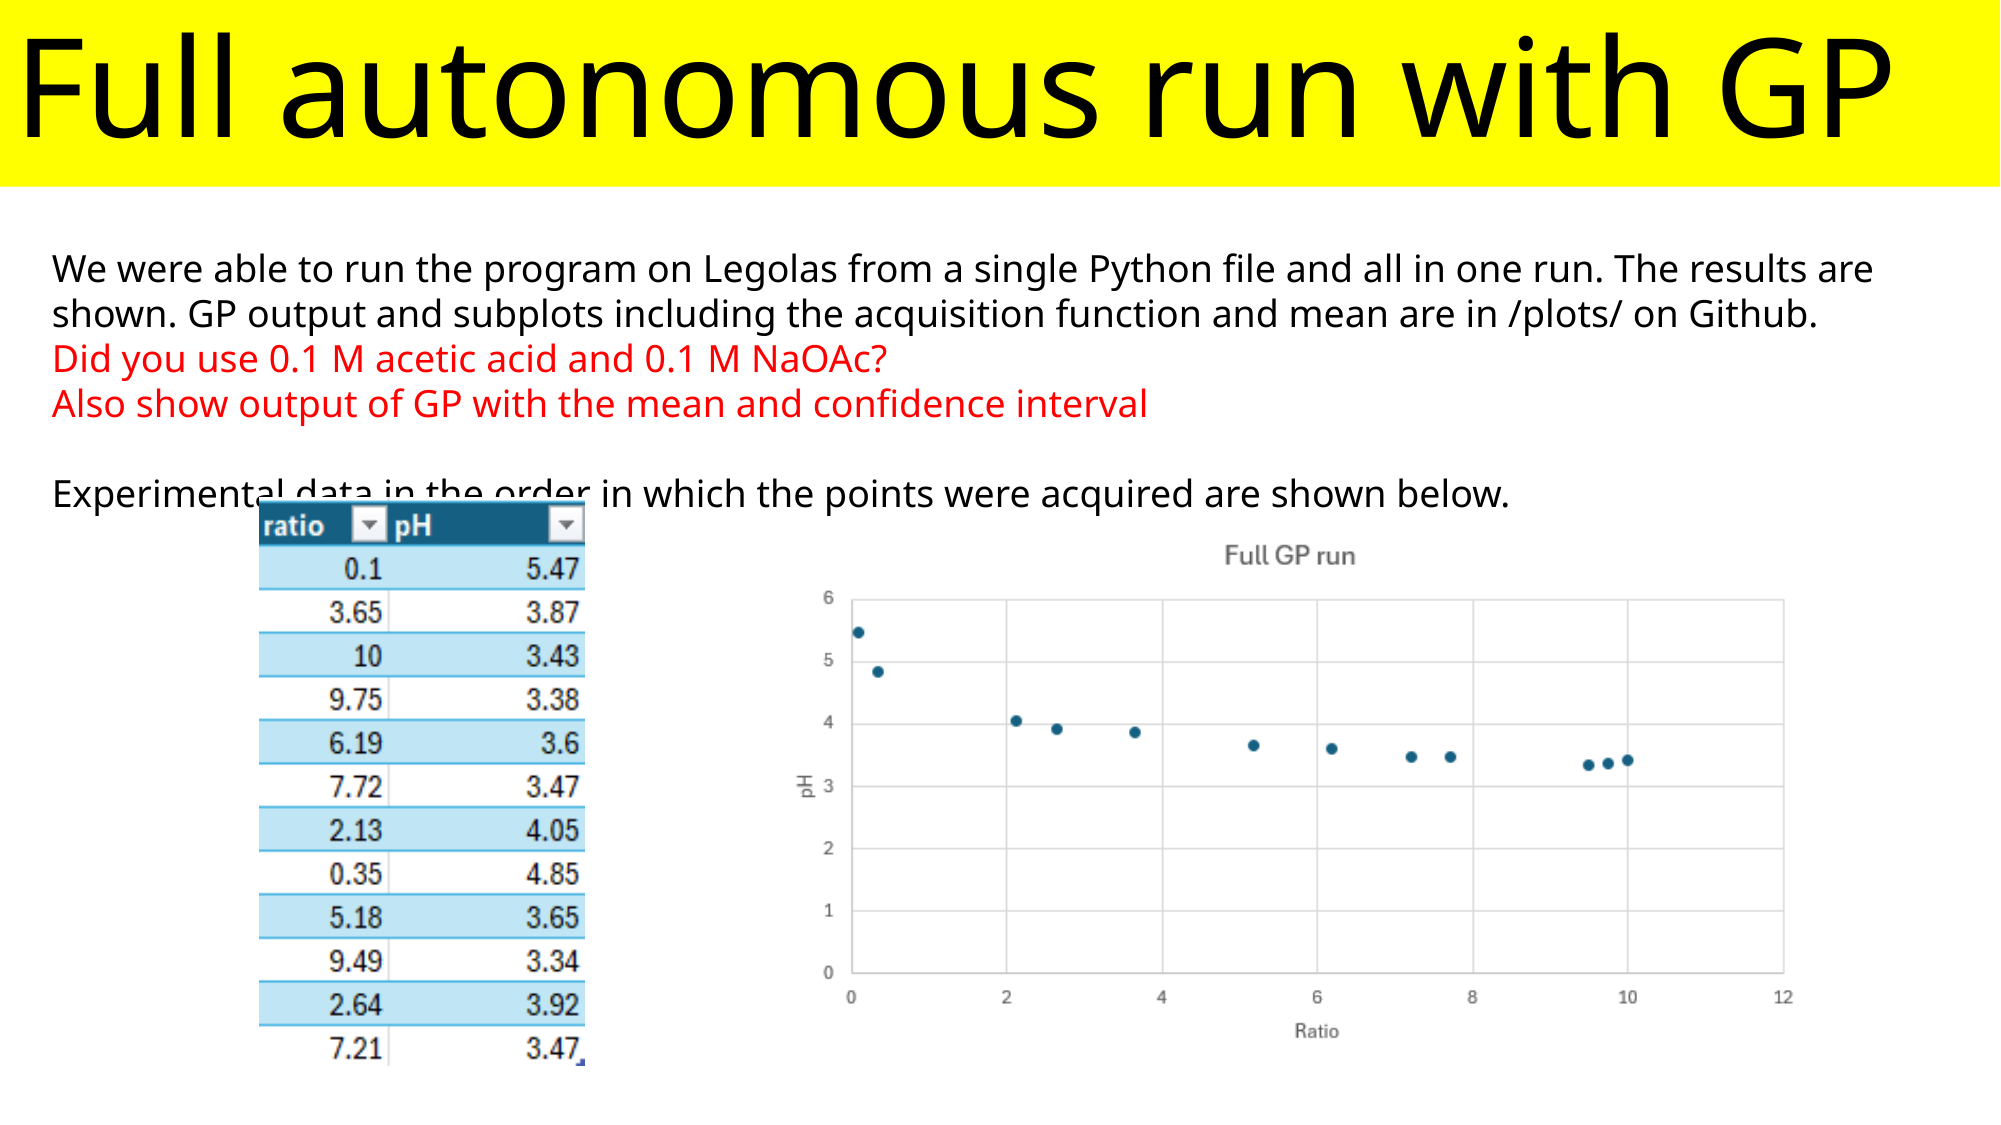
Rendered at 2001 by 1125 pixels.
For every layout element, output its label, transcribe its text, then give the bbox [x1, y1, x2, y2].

title Full autonomous run with GP [0, 0, 2000, 187]
picture [258, 497, 586, 1067]
text_box We were able to run the program on Legolas from a single Python file and all in one run. The results are shown. GP output and subplots including the acquisition function and mean are in /plots/ on Github. Did you use 0.1 M acetic acid and 0.1 M NaOAc? Also show output of GP with the mean and confidence interval Experimental data in the order in which the points were acquired are shown below. [36, 237, 1940, 523]
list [766, 524, 1811, 1067]
